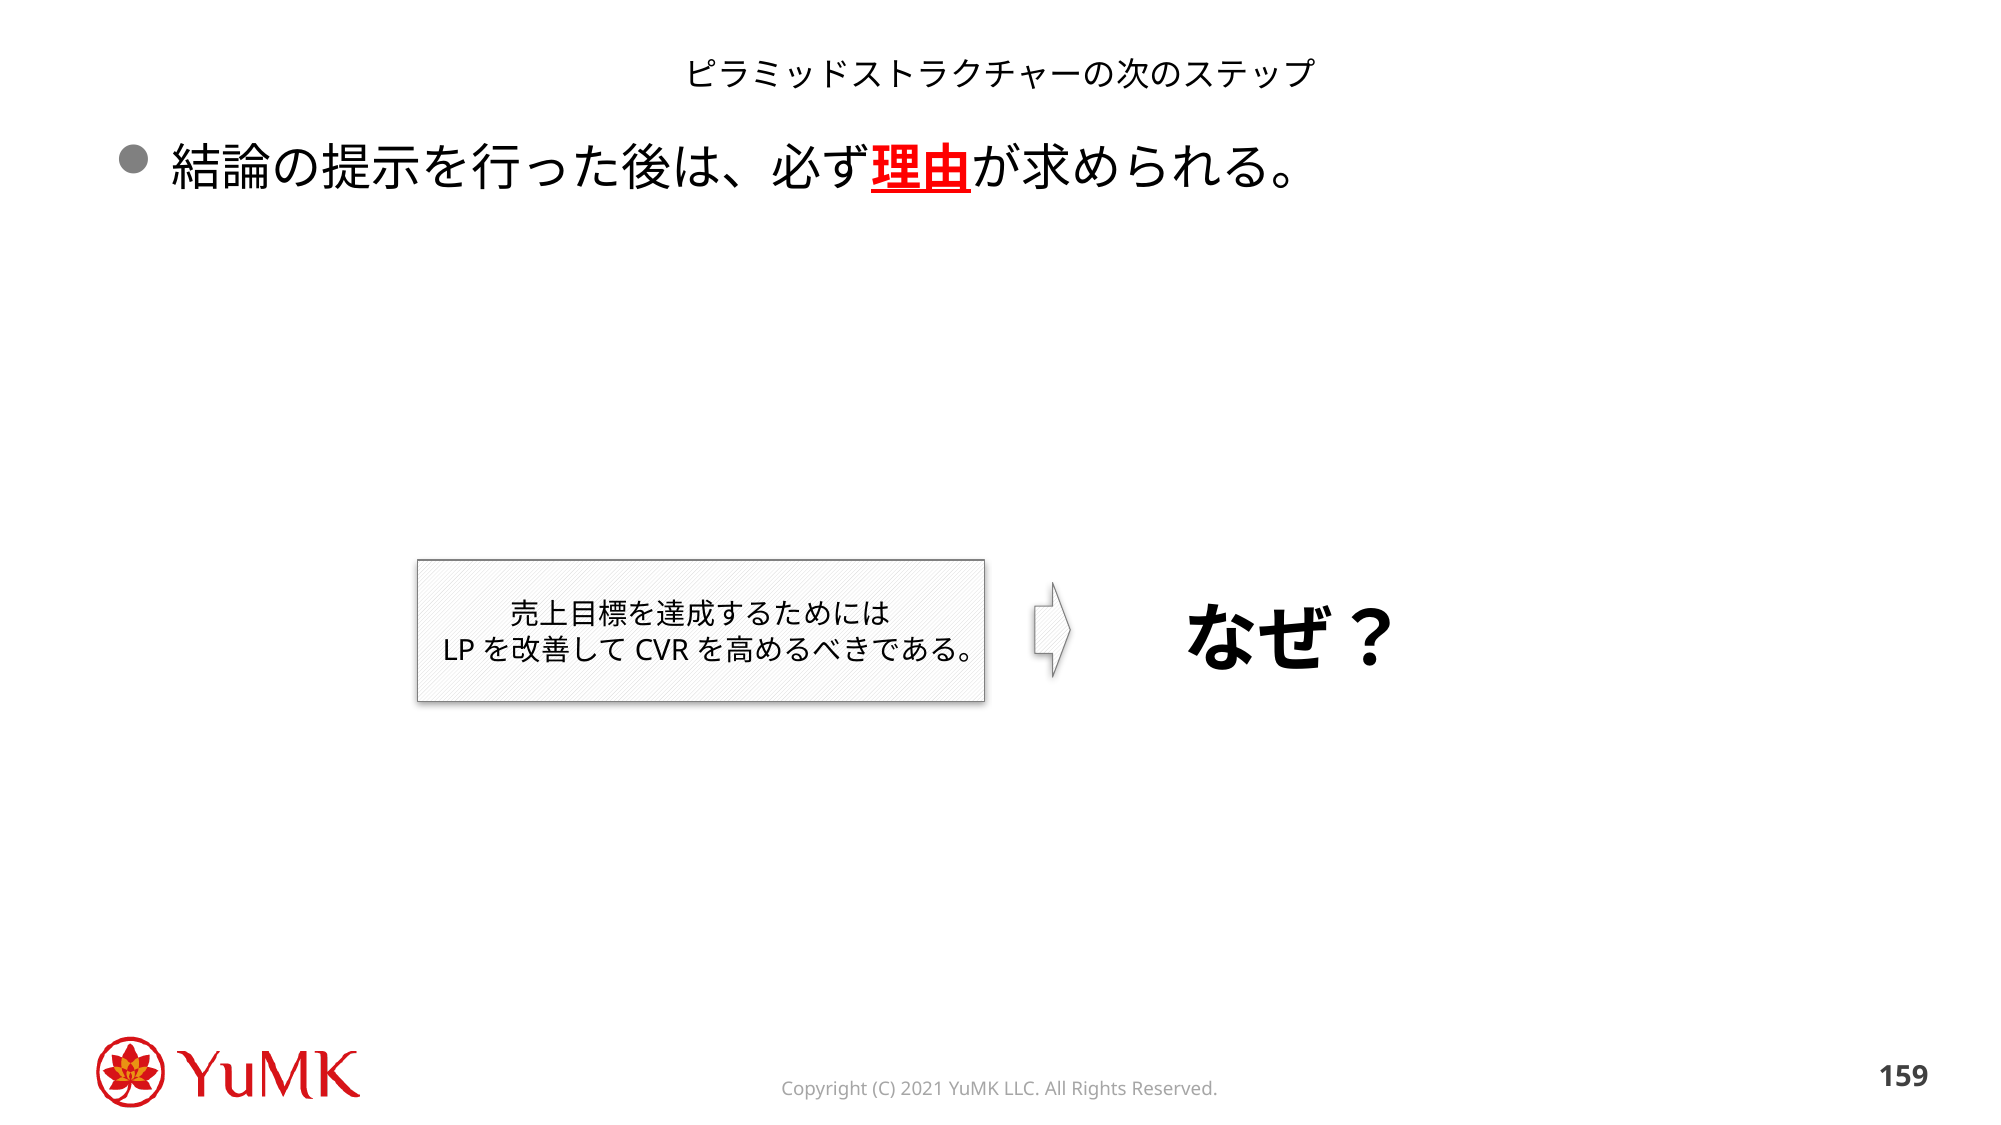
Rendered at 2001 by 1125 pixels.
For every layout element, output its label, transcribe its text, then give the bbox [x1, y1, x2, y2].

title ピラミッドストラクチャーの次のステップ [99, 32, 1900, 113]
picture [90, 1035, 365, 1108]
text_box 売上目標を達成するためには LPを改善してCVRを高めるべきである。 [415, 558, 986, 704]
slide_number 158 [1477, 1047, 1944, 1108]
text_box [1032, 580, 1073, 680]
list 結論の提示を行った後は、必ず理由が求められる。 [99, 128, 1900, 997]
text_box なぜ？ [1169, 582, 1424, 688]
